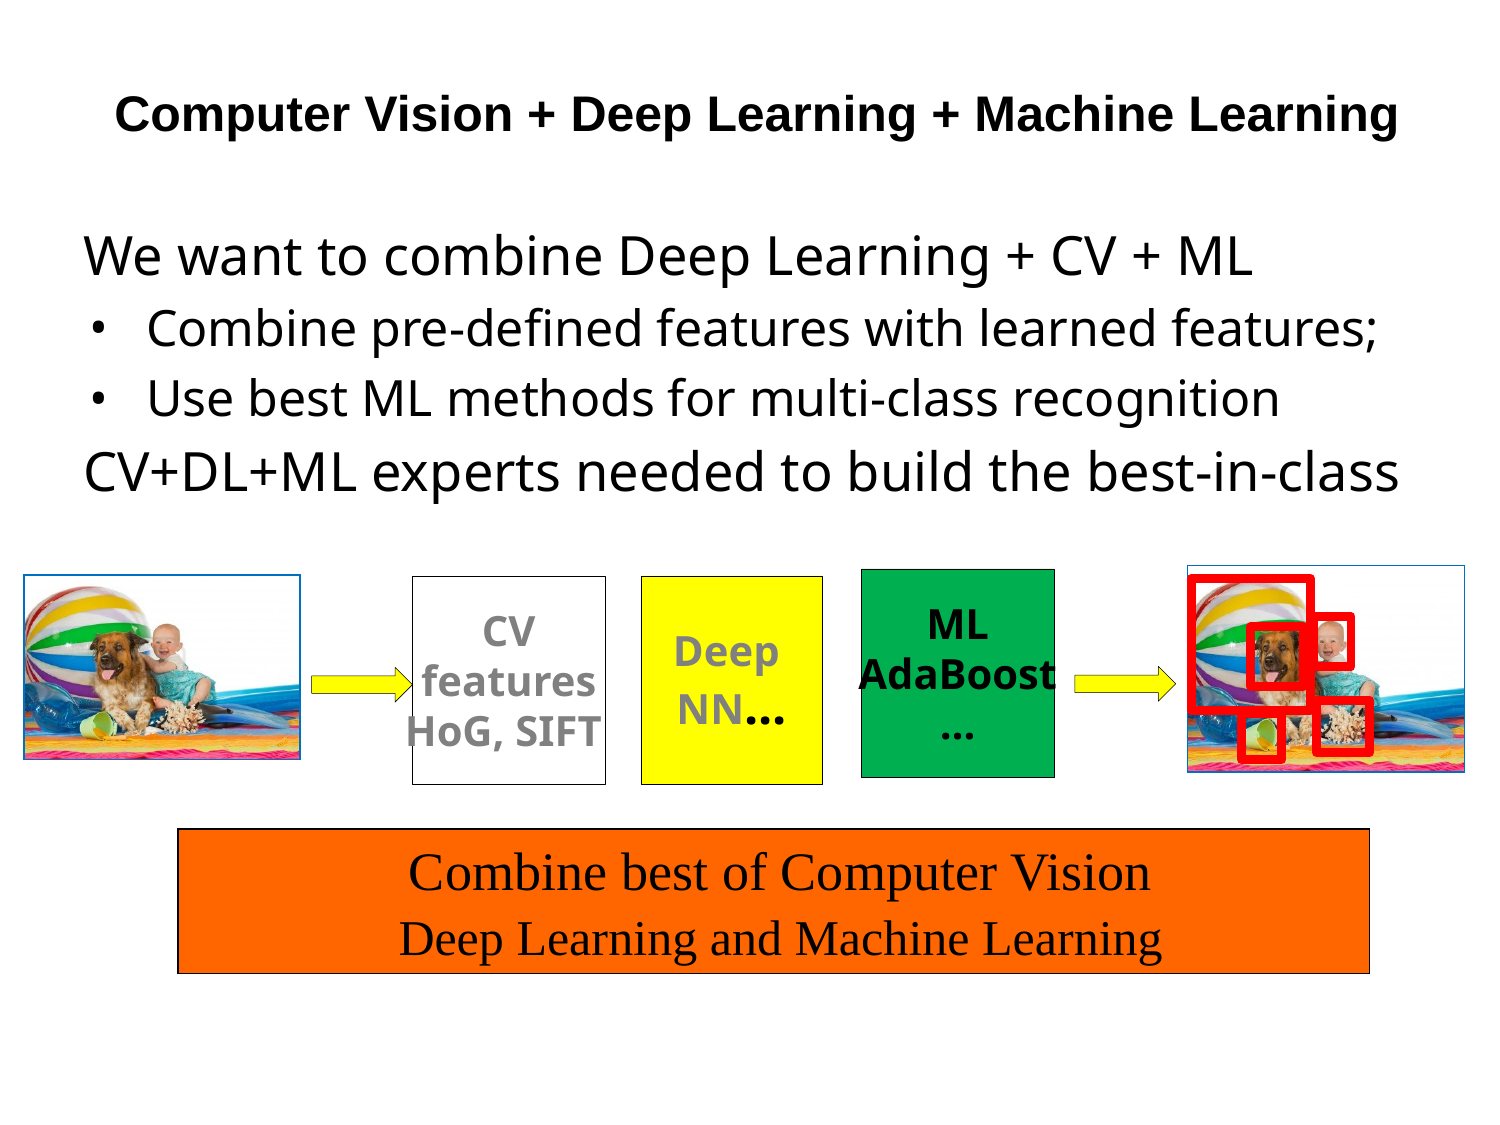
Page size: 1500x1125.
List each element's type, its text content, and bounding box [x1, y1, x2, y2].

title Computer Vision + Deep Learning + Machine Learning [61, 0, 1453, 151]
text_box CV features HoG, SIFT [412, 575, 606, 784]
text_box [1074, 666, 1176, 702]
text_box Combine best of Computer Vision Deep Learning and Machine Learning [178, 829, 1370, 974]
text_box Deep NN... [640, 575, 823, 784]
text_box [1188, 566, 1464, 772]
picture [24, 575, 300, 760]
list We want to combine Deep Learning + CV + ML Combine pre-defined features with learned features; Use best ML methods for multi-class recognition CV+DL+ML experts needed to build the best-in-class [74, 211, 1418, 1125]
text_box ML AdaBoost … [861, 568, 1054, 777]
text_box [311, 667, 412, 703]
